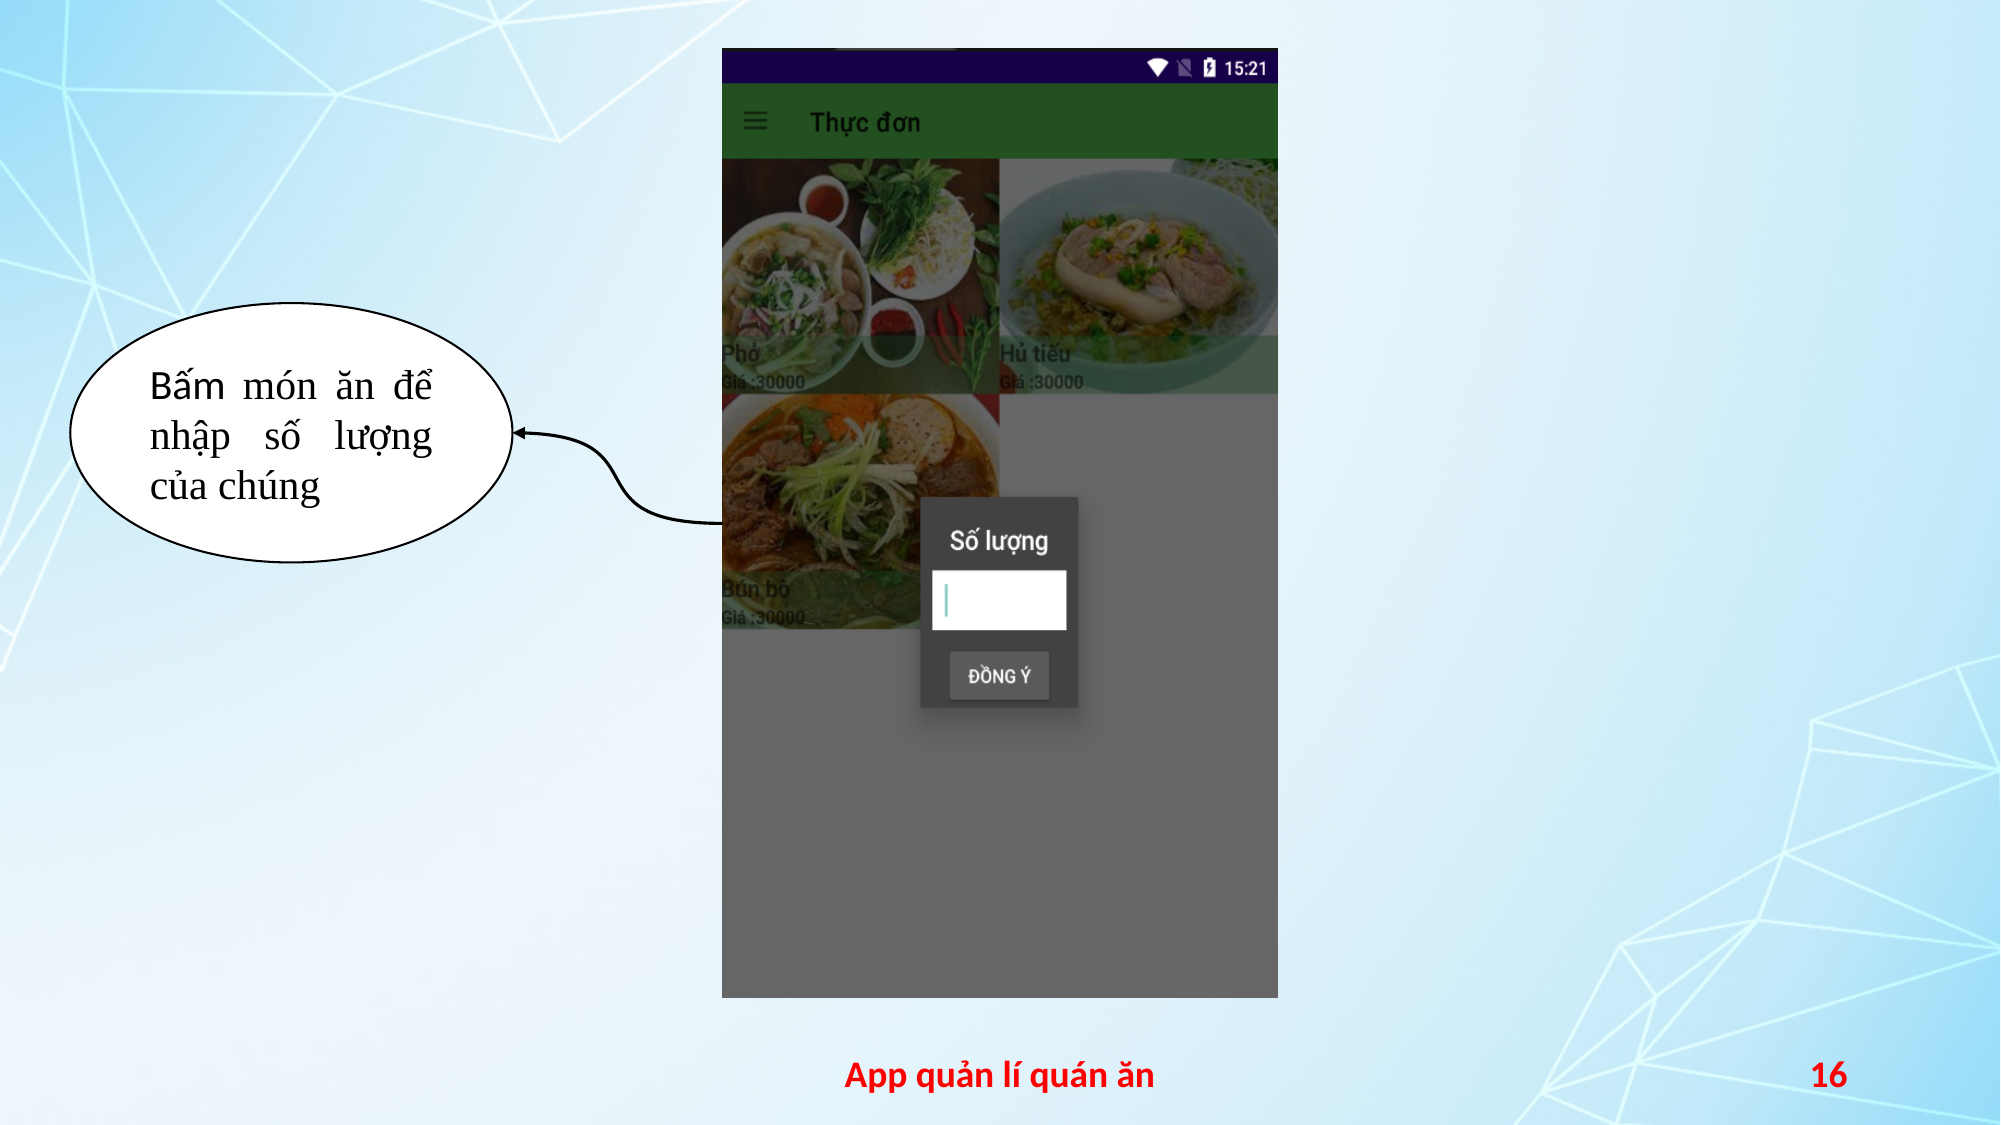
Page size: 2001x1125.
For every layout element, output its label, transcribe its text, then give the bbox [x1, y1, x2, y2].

picture [0, 0, 2001, 1125]
text_box Bấm món ăn để nhập số lượng của chúng [69, 302, 514, 564]
slide_number 16 [1412, 1042, 1863, 1103]
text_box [512, 432, 723, 524]
footer App quản lí quán ăn [662, 1042, 1338, 1103]
